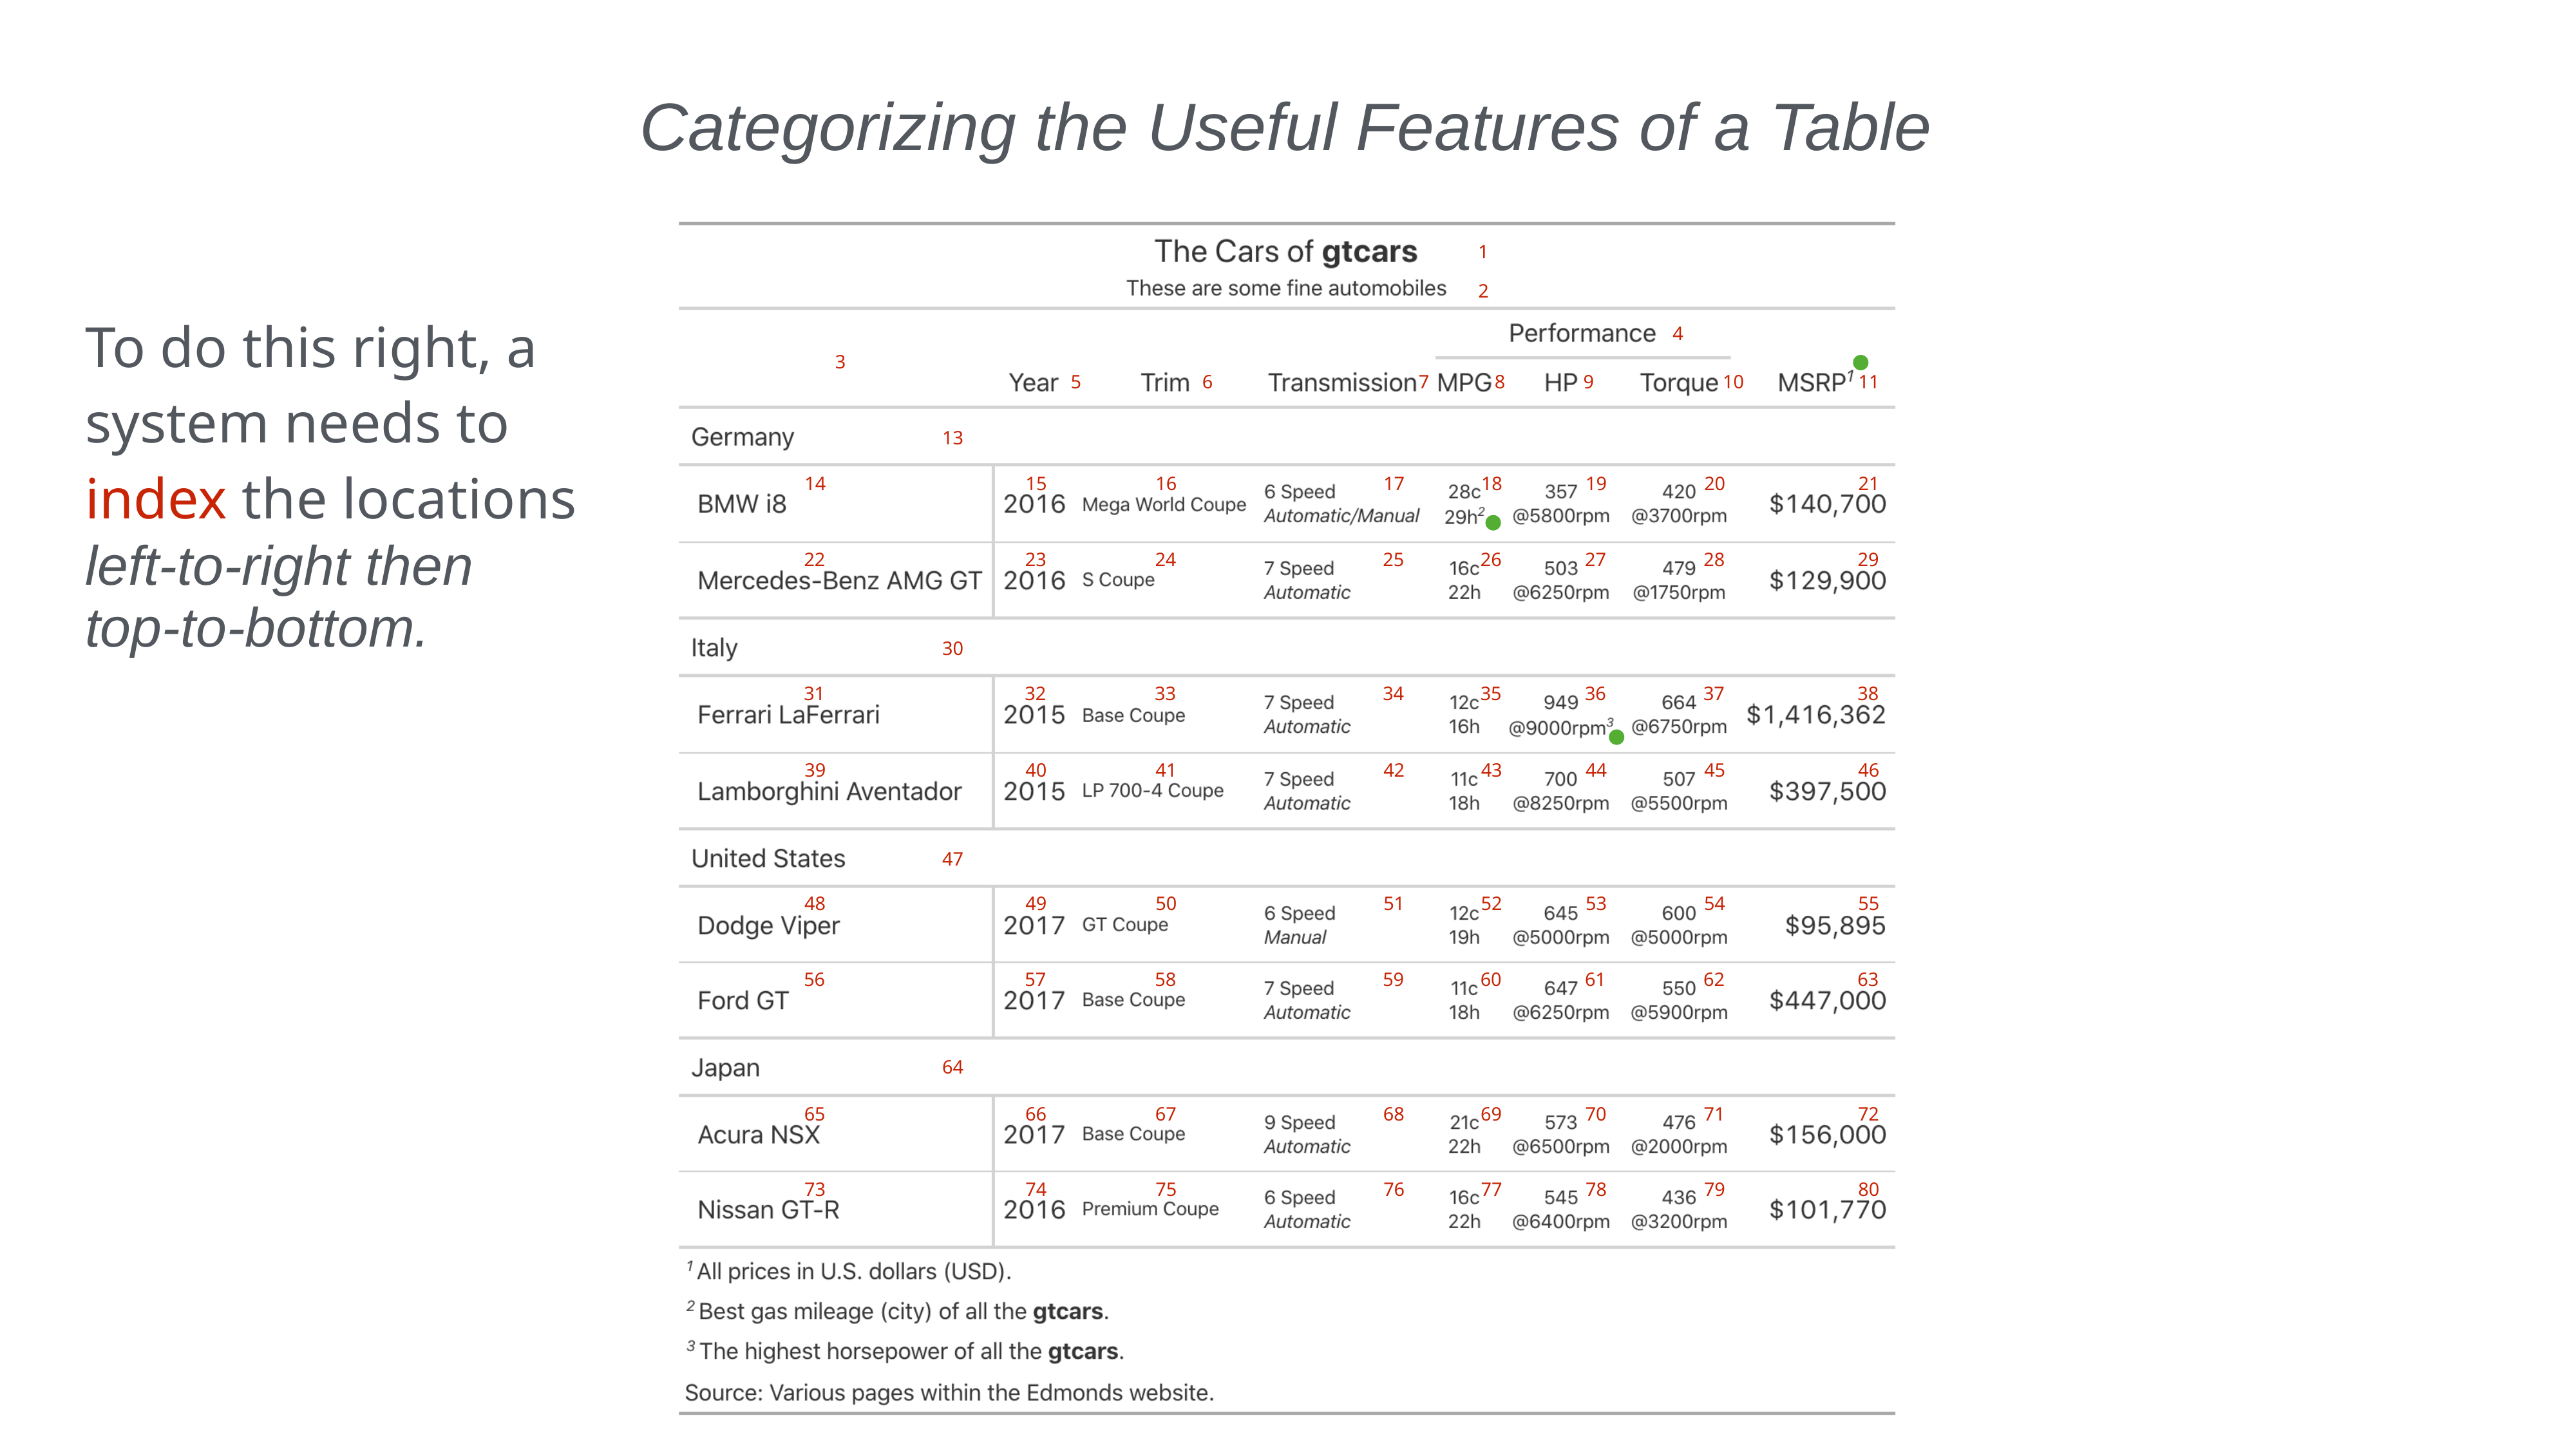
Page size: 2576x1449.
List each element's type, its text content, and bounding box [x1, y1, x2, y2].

text_box To do this right, a system needs to index the locations left-to-right then top-to-bottom. [79, 300, 596, 667]
picture [661, 209, 1908, 1428]
text_box Categorizing the Useful Features of a Table [131, 81, 2441, 173]
